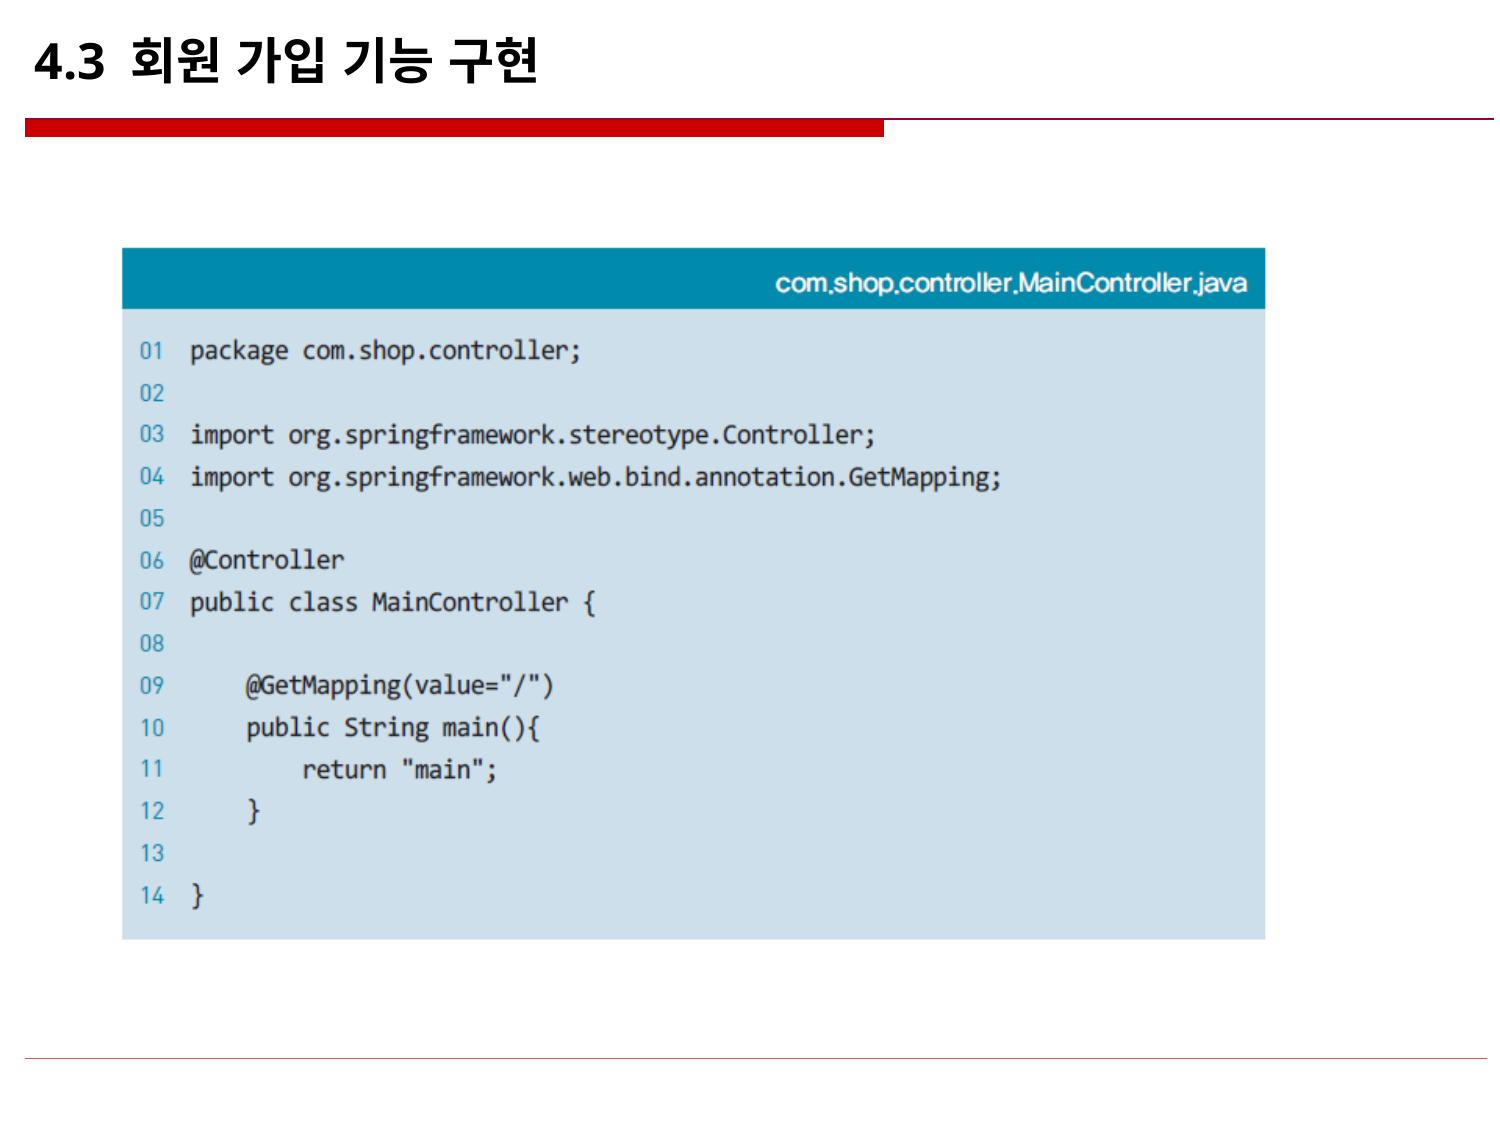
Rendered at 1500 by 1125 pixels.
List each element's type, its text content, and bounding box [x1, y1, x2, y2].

picture [99, 231, 1290, 957]
title 4.3 회원 가입 기능 구현 [19, 23, 1370, 96]
